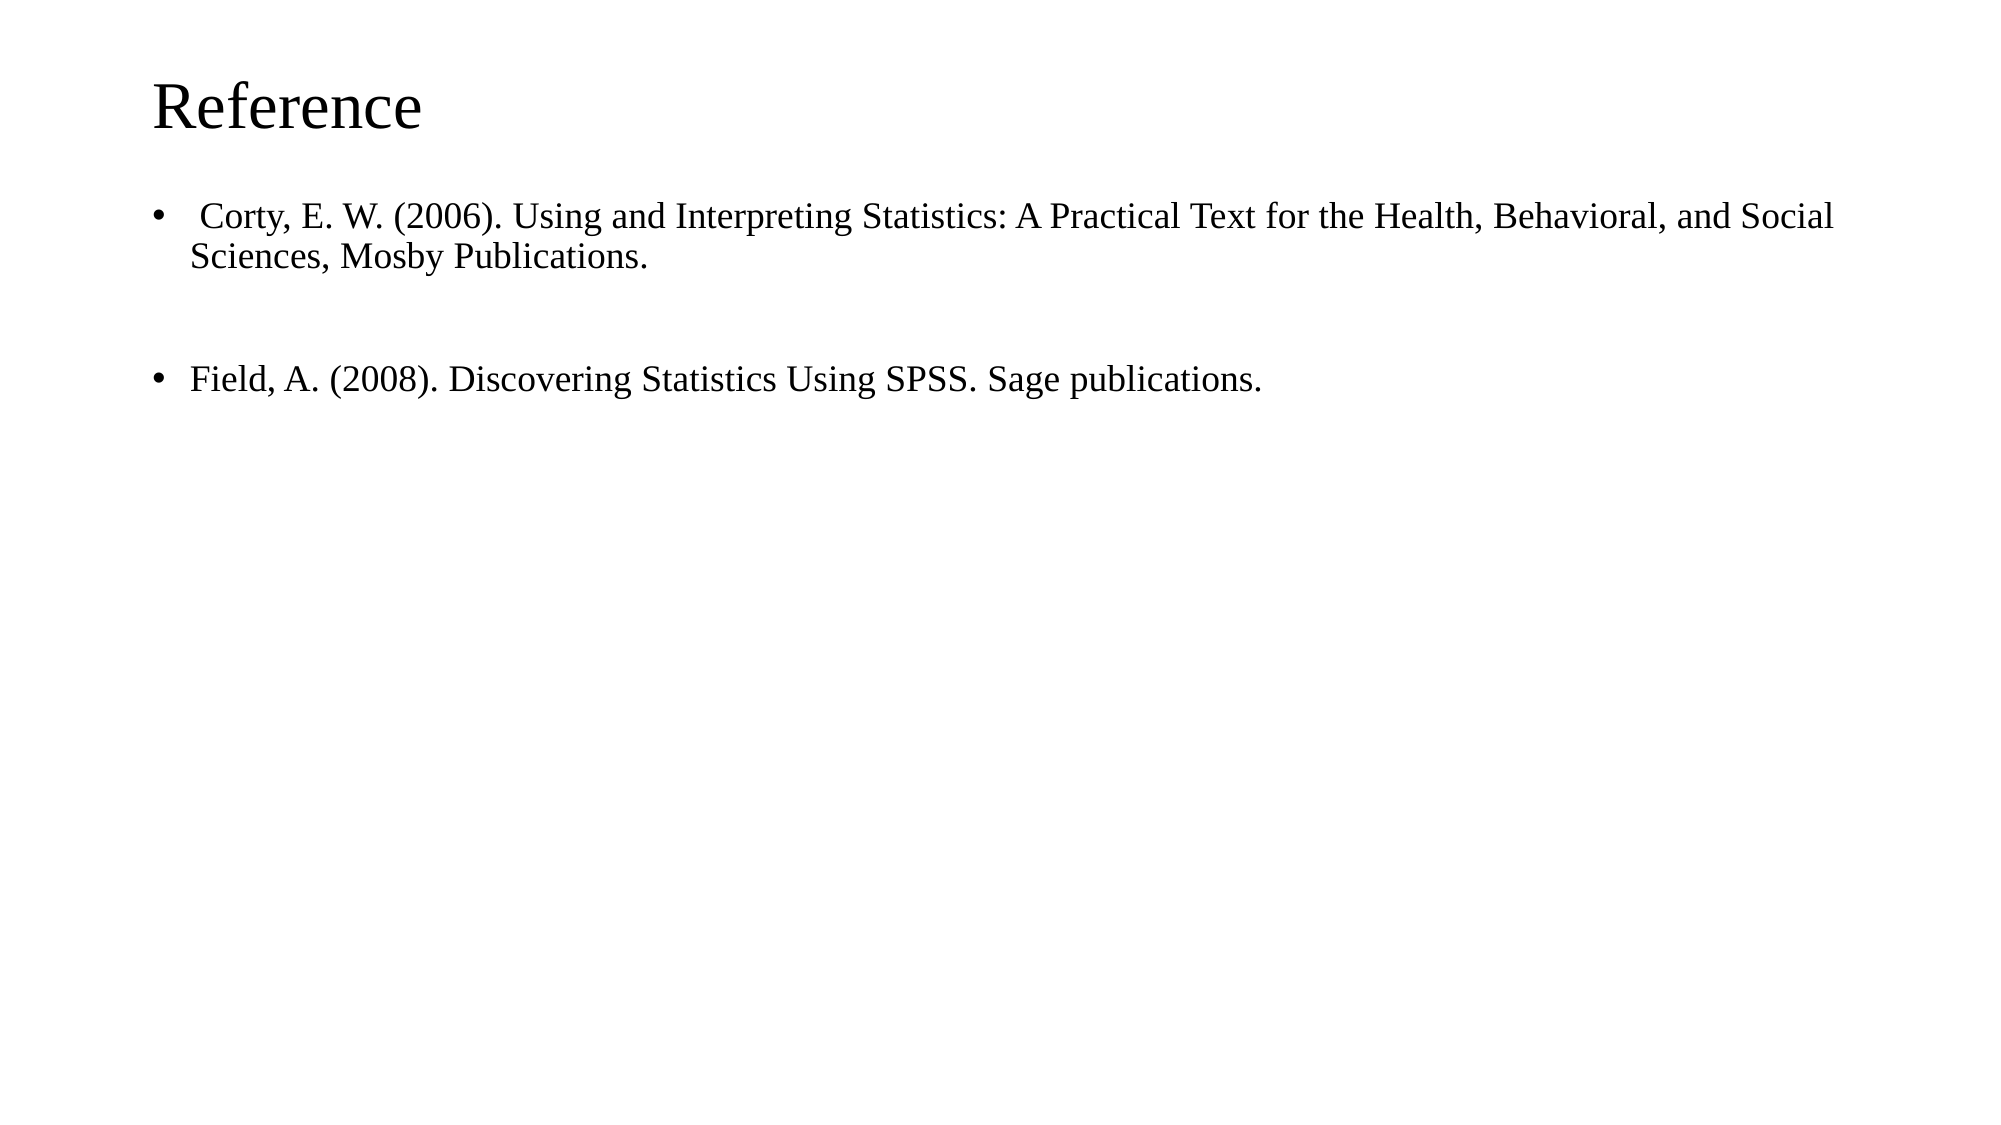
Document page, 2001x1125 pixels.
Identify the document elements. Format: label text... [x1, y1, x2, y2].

title Reference [137, 59, 1863, 155]
list Corty, E. W. (2006). Using and Interpreting Statistics: A Practical Text for the Health, Behavioral, and Social Sciences, Mosby Publications. Field, A. (2008). Discovering Statistics Using SPSS. Sage publications. [137, 188, 1863, 563]
